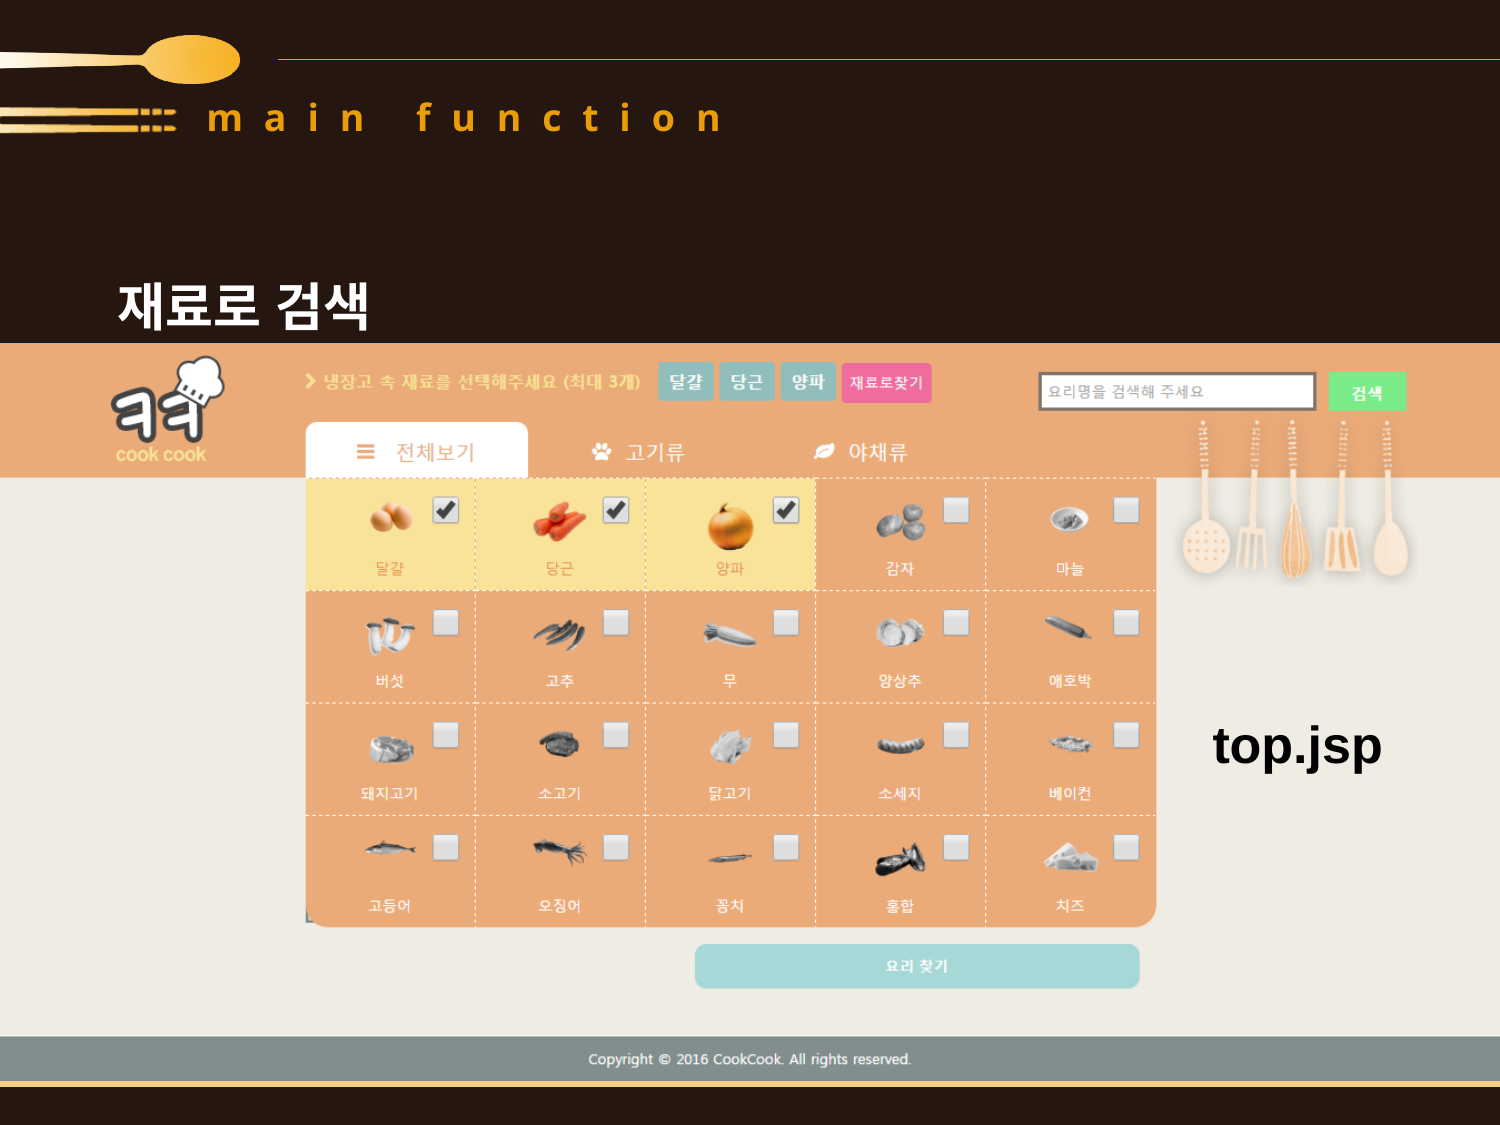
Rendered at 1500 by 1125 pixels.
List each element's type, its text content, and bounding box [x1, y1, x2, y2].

picture [0, 343, 1500, 1082]
picture [0, 35, 240, 84]
text_box 재료로 검색 [103, 273, 1397, 342]
list main function [191, 98, 1500, 141]
picture [0, 89, 192, 150]
